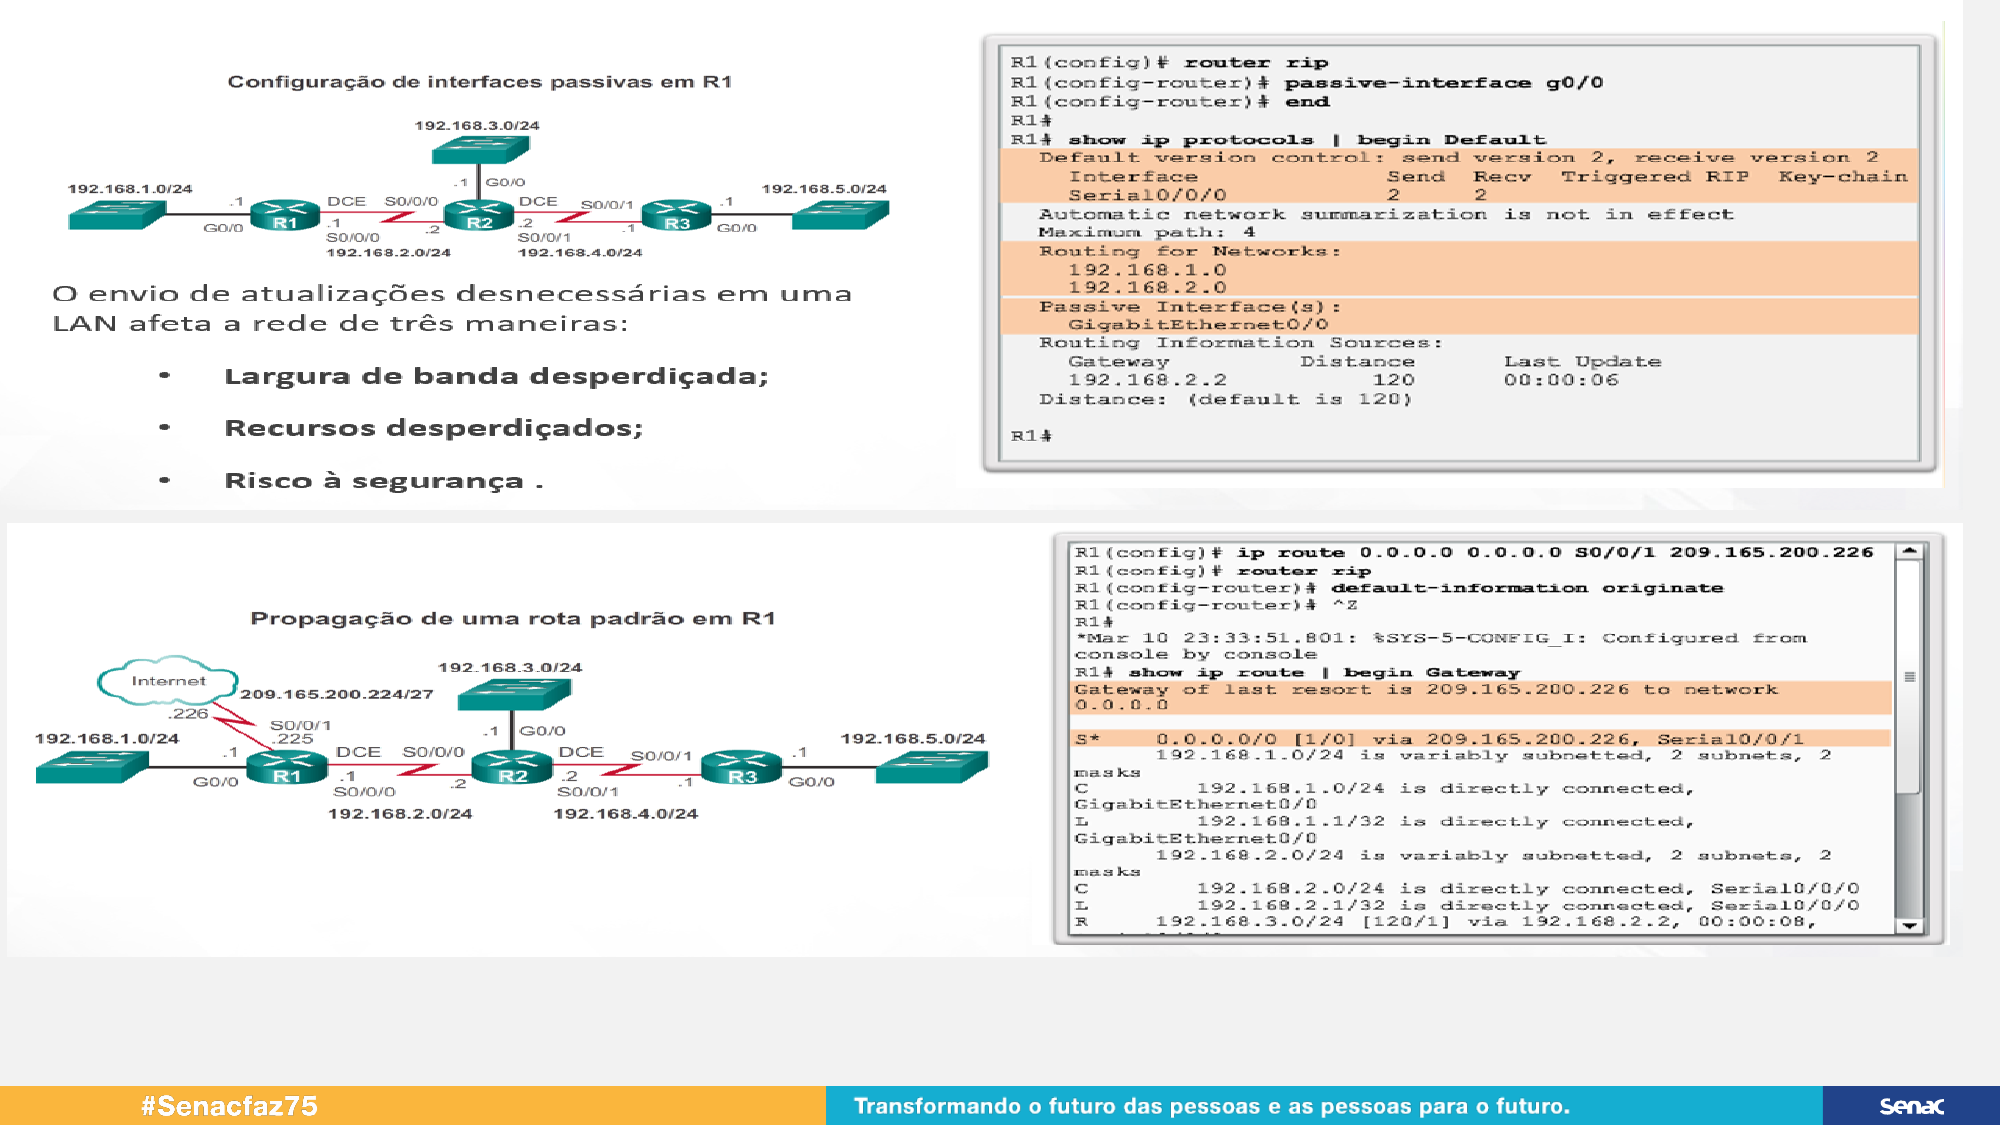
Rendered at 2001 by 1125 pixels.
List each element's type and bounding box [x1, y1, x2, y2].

picture [7, 523, 1963, 957]
picture [0, 1078, 2000, 1125]
picture [0, 0, 1963, 510]
